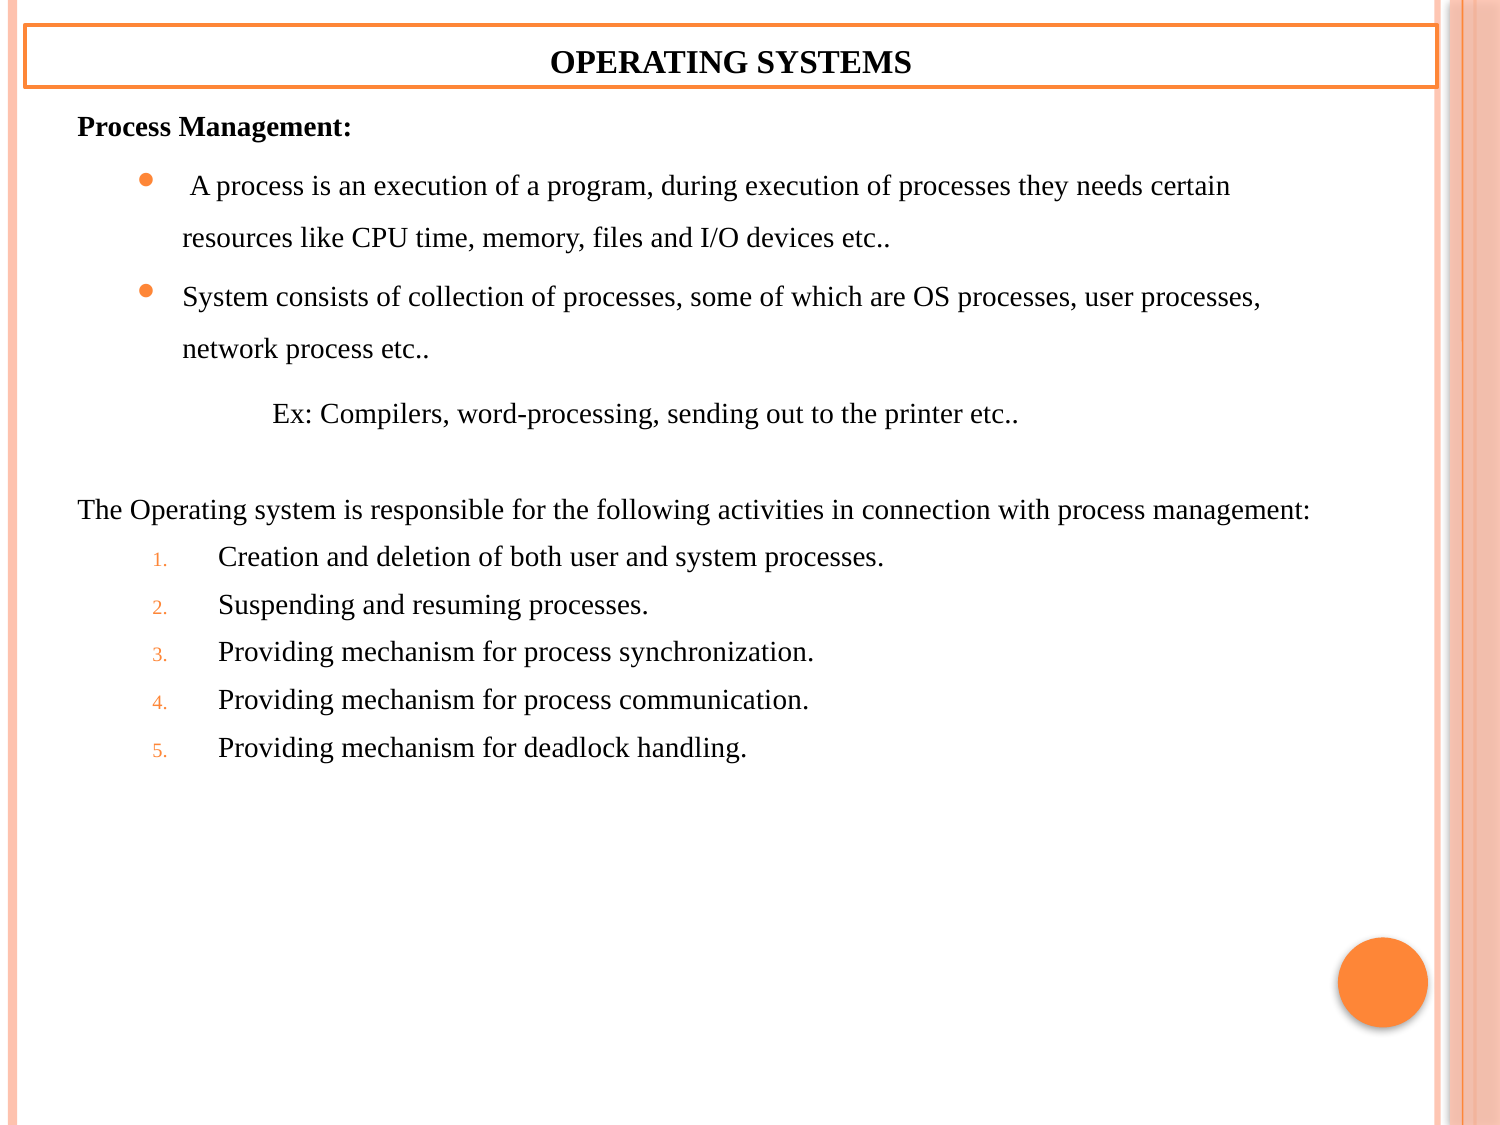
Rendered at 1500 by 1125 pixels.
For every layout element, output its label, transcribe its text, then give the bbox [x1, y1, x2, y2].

text_box Operating Systems [23, 23, 1439, 89]
list Process Management: A process is an execution of a program, during execution of processes they needs certain resources like CPU time, memory, files and I/O devices etc.. System consists of collection of processes, some of which are OS processes, user processes, network process etc.. Ex: Compilers, word-processing, sending out to the printer etc.. The Operating system is responsible for the following activities in connection with process management: Creation and deletion of both user and system processes. Suspending and resuming processes. Providing mechanism for process synchronization. Providing mechanism for process communication. Providing mechanism for deadlock handling. [62, 99, 1363, 1075]
